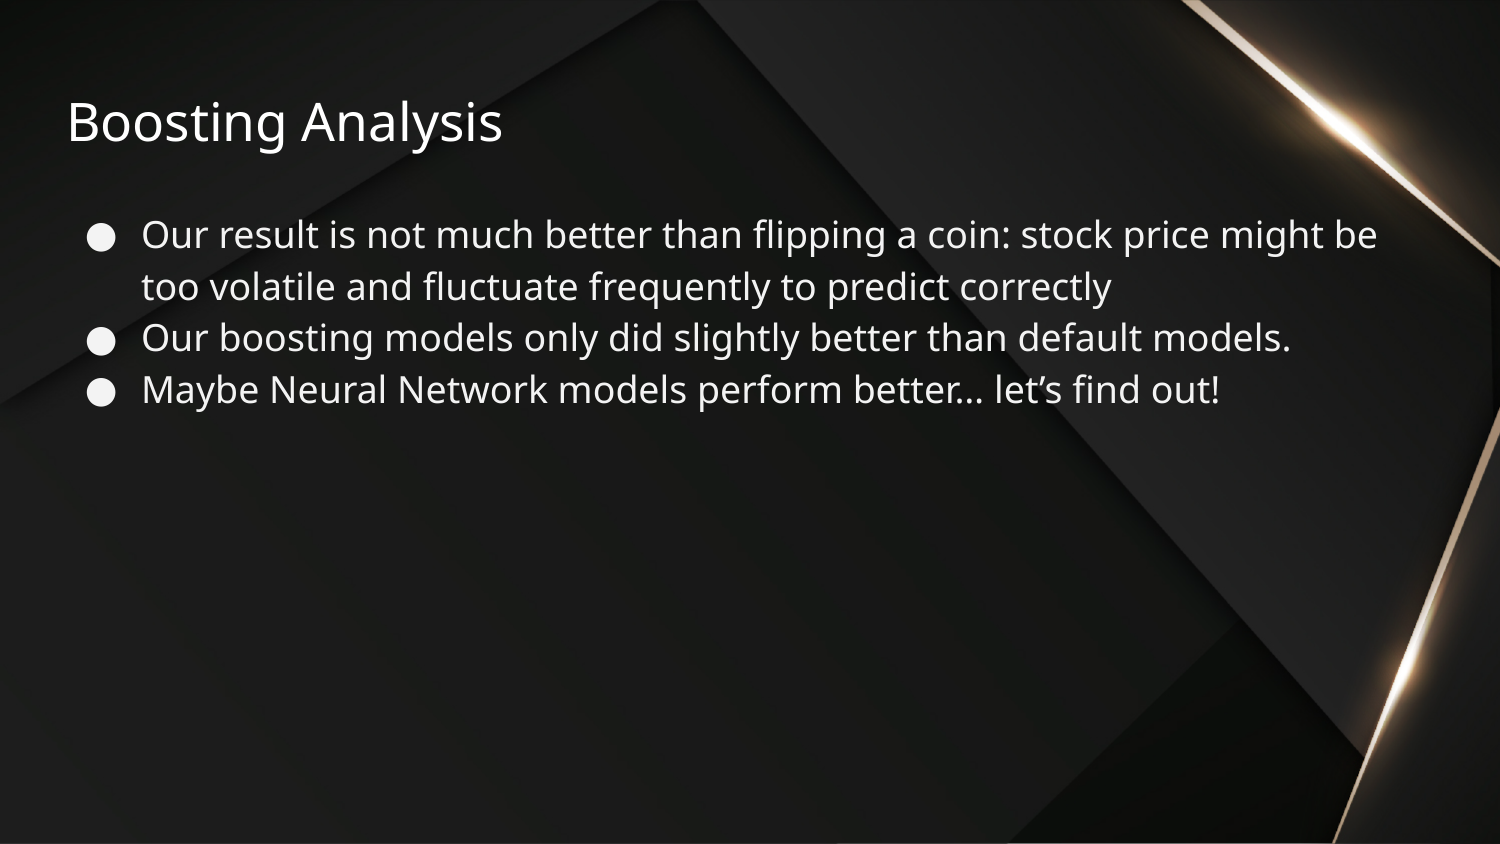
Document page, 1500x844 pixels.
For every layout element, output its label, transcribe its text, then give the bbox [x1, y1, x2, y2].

list Our result is not much better than flipping a coin: stock price might be too volatile and fluctuate frequently to predict correctly Our boosting models only did slightly better than default models. Maybe Neural Network models perform better… let’s find out! [51, 189, 1449, 750]
picture [0, 0, 1500, 844]
title Boosting Analysis [51, 72, 1449, 167]
